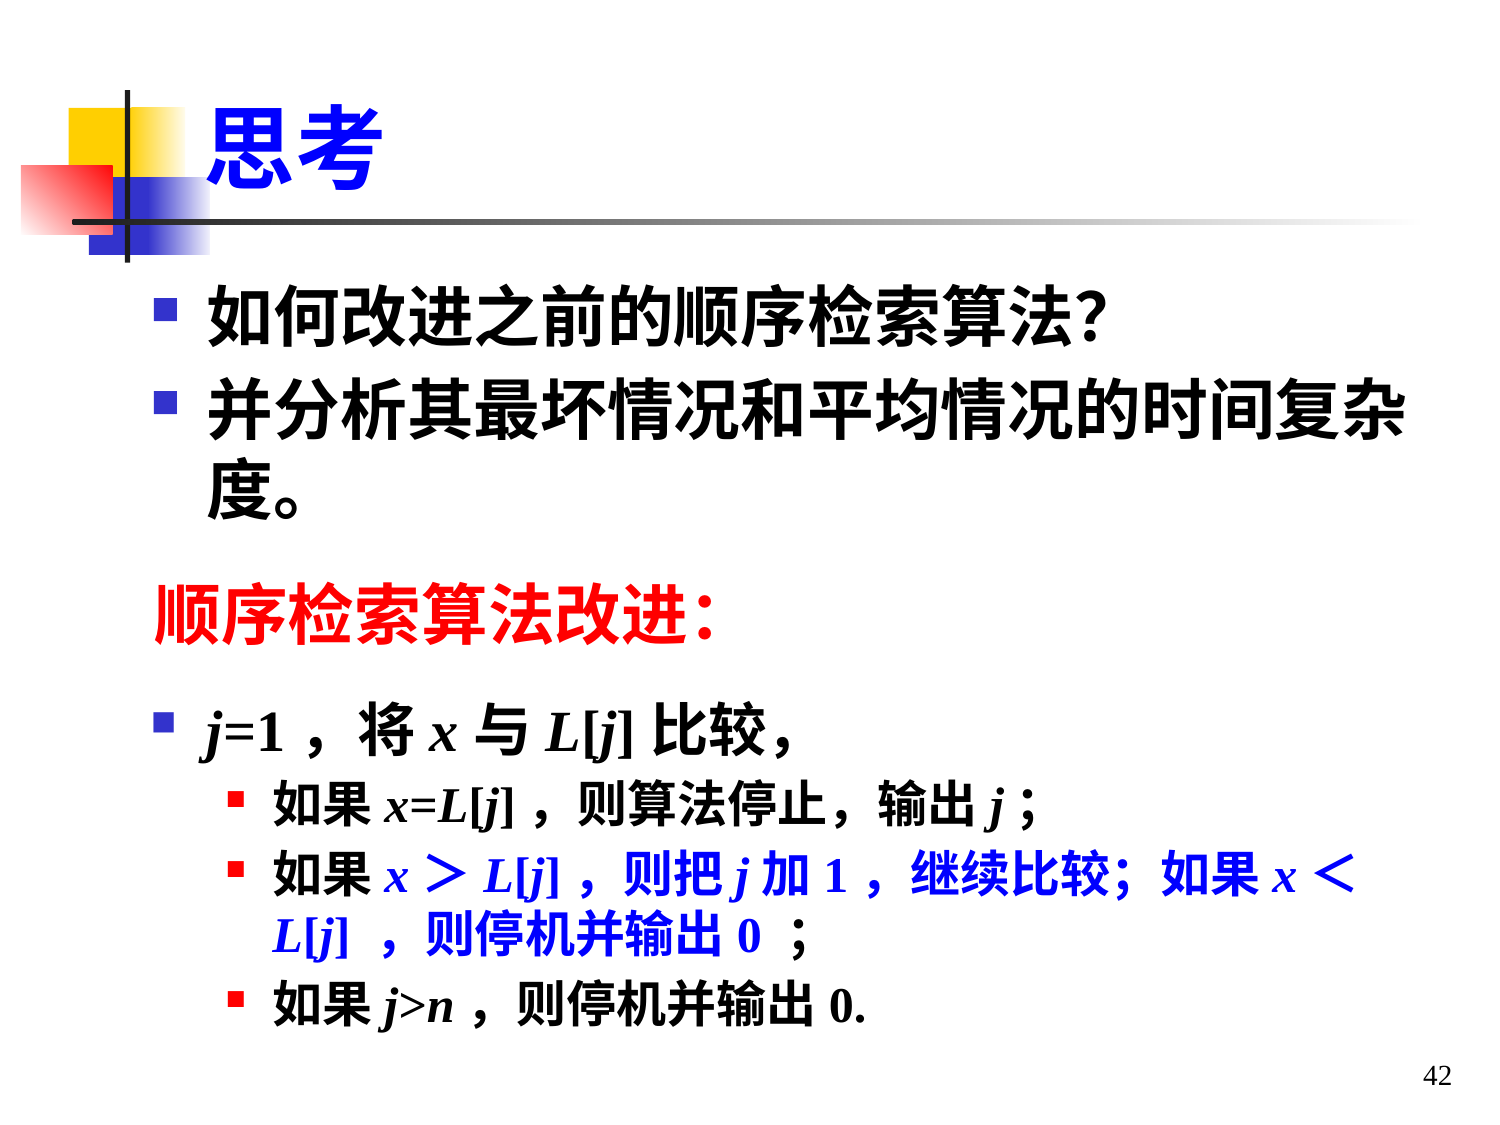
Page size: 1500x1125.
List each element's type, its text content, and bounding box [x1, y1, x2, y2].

text_box j=1，将x与L[j]比较， 如果x=L[j]，则算法停止，输出j； 如果x＞L[j]，则把j加1，继续比较；如果x＜L[j] ，则停机并输出0 ； 如果j>n，则停机并输出0. [135, 685, 1412, 1106]
title 思考 [188, 35, 1468, 208]
text_box 顺序检索算法改进： [139, 565, 771, 661]
list 如何改进之前的顺序检索算法？ 并分析其最坏情况和平均情况的时间复杂度。 [135, 267, 1469, 1006]
slide_number 42 [1412, 1024, 1468, 1100]
